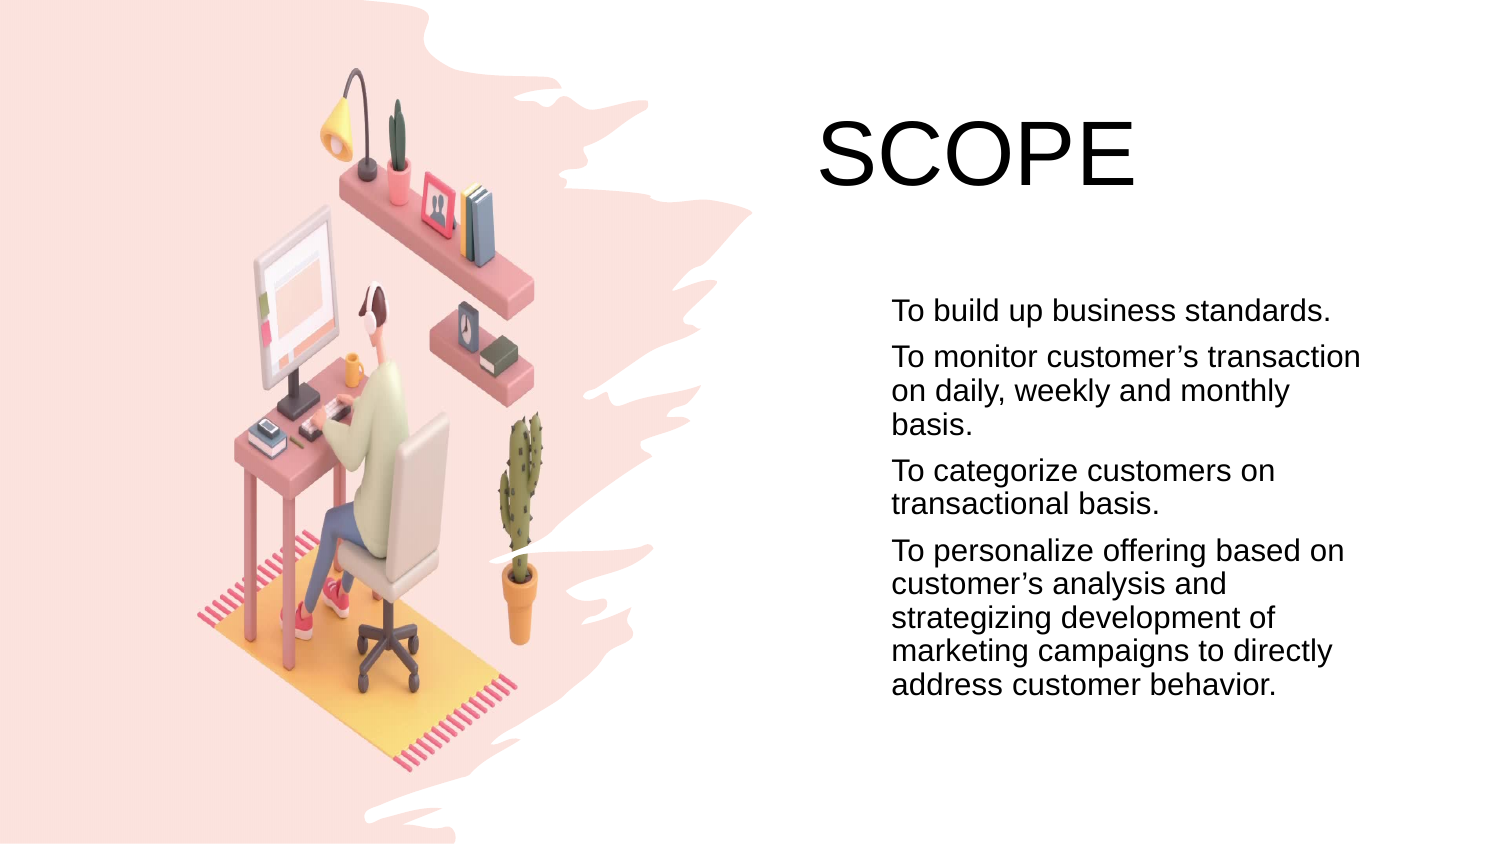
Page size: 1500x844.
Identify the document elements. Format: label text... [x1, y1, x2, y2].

text_box To build up business standards. To monitor customer’s transaction on daily, weekly and monthly basis. To categorize customers on transactional basis. To personalize offering based on customer’s analysis and strategizing development of marketing campaigns to directly address customer behavior. [801, 287, 1397, 760]
picture [0, 0, 753, 844]
text_box SCOPE [801, 44, 1397, 268]
text_box [754, 0, 1500, 844]
